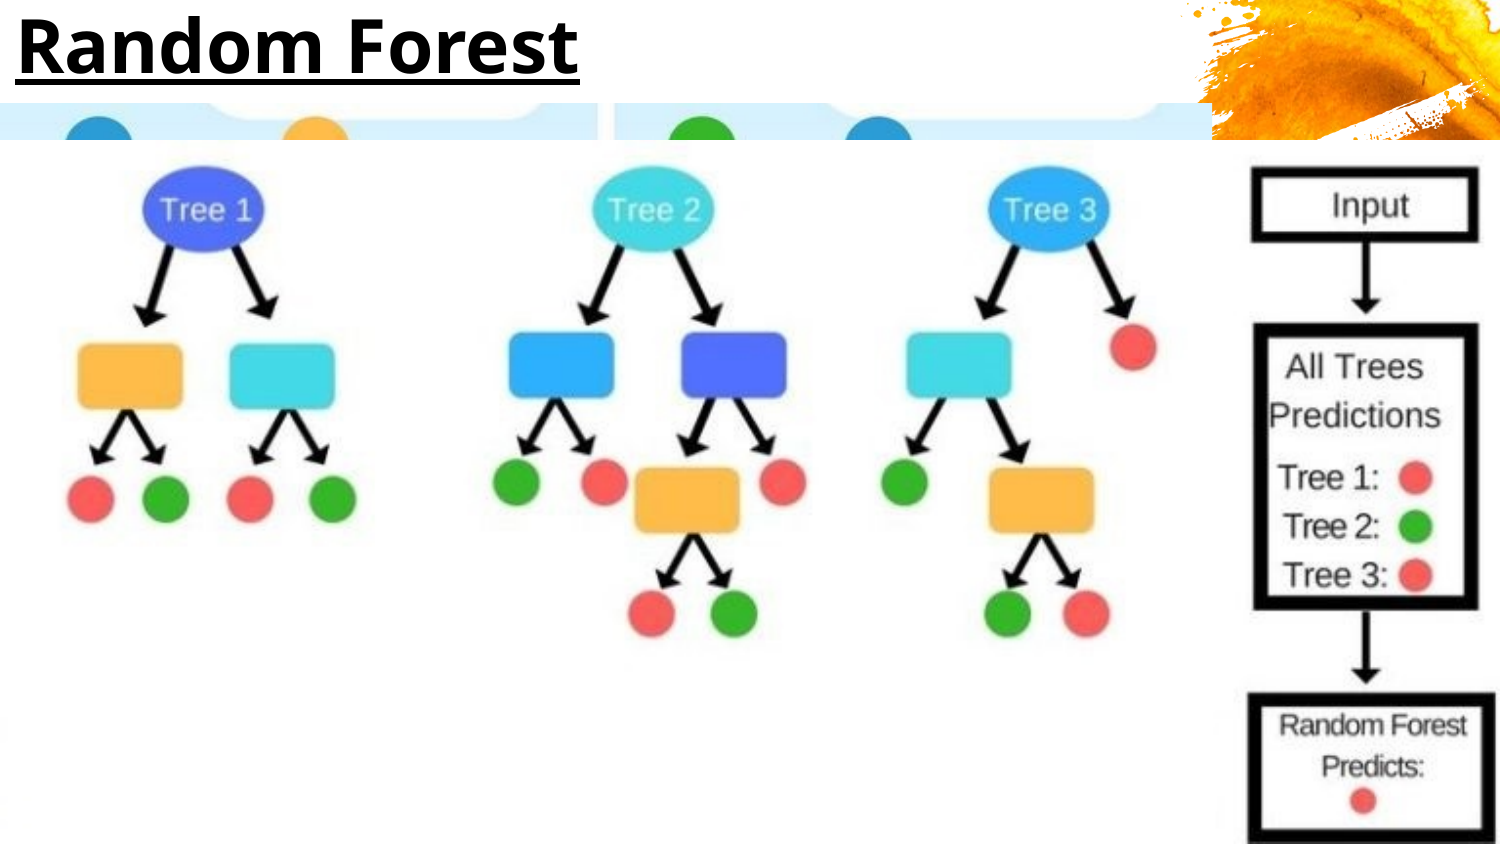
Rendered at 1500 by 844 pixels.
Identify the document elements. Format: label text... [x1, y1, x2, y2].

picture [0, 0, 1500, 844]
title Random Forest [0, 0, 905, 102]
